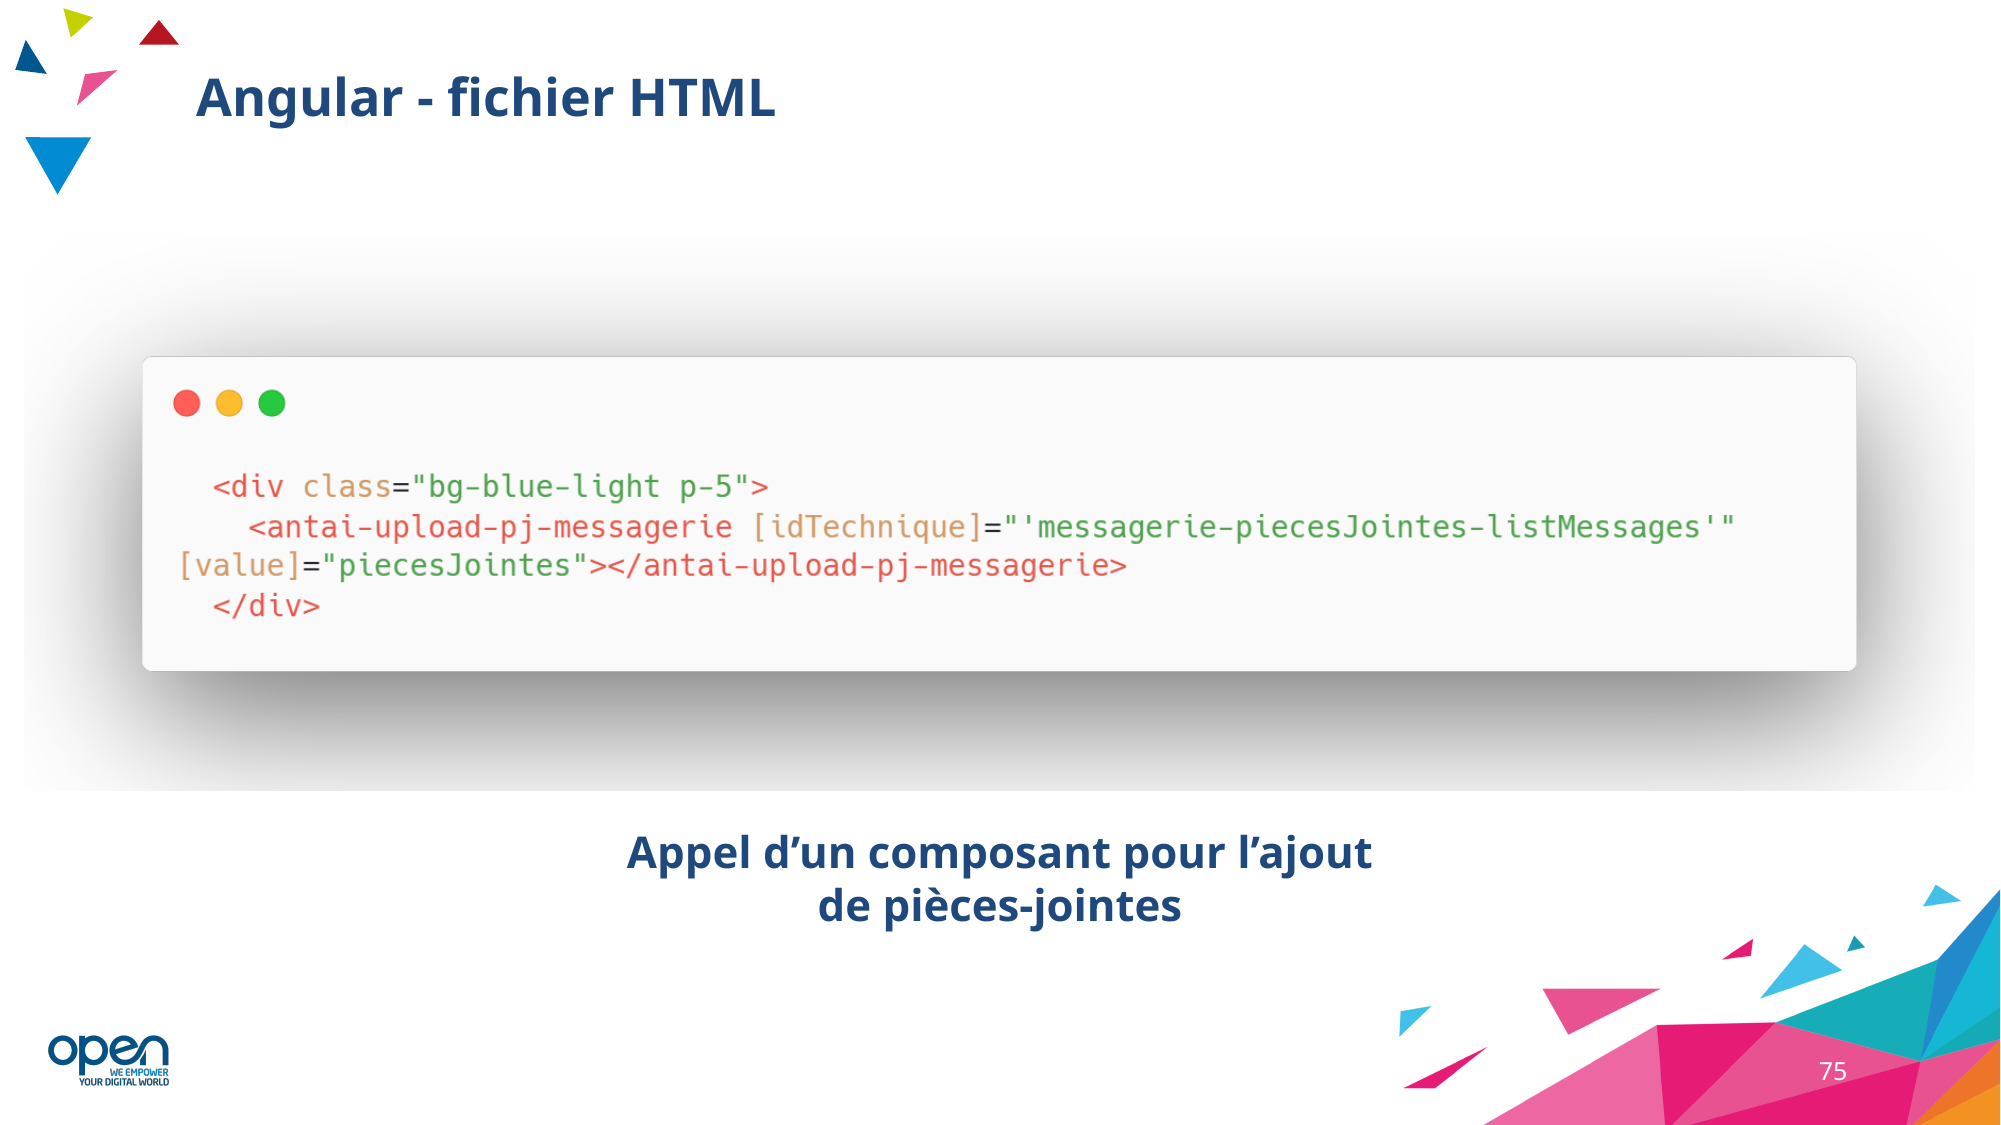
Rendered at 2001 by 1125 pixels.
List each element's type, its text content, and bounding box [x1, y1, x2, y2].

picture [24, 237, 1976, 791]
text_box 75 [1412, 1042, 1863, 1103]
picture [1388, 875, 2001, 1125]
picture [37, 1027, 180, 1097]
text_box Angular - fichier HTML [181, 49, 1447, 142]
text_box Appel d’un composant pour l’ajout de pièces-jointes [609, 810, 1391, 946]
